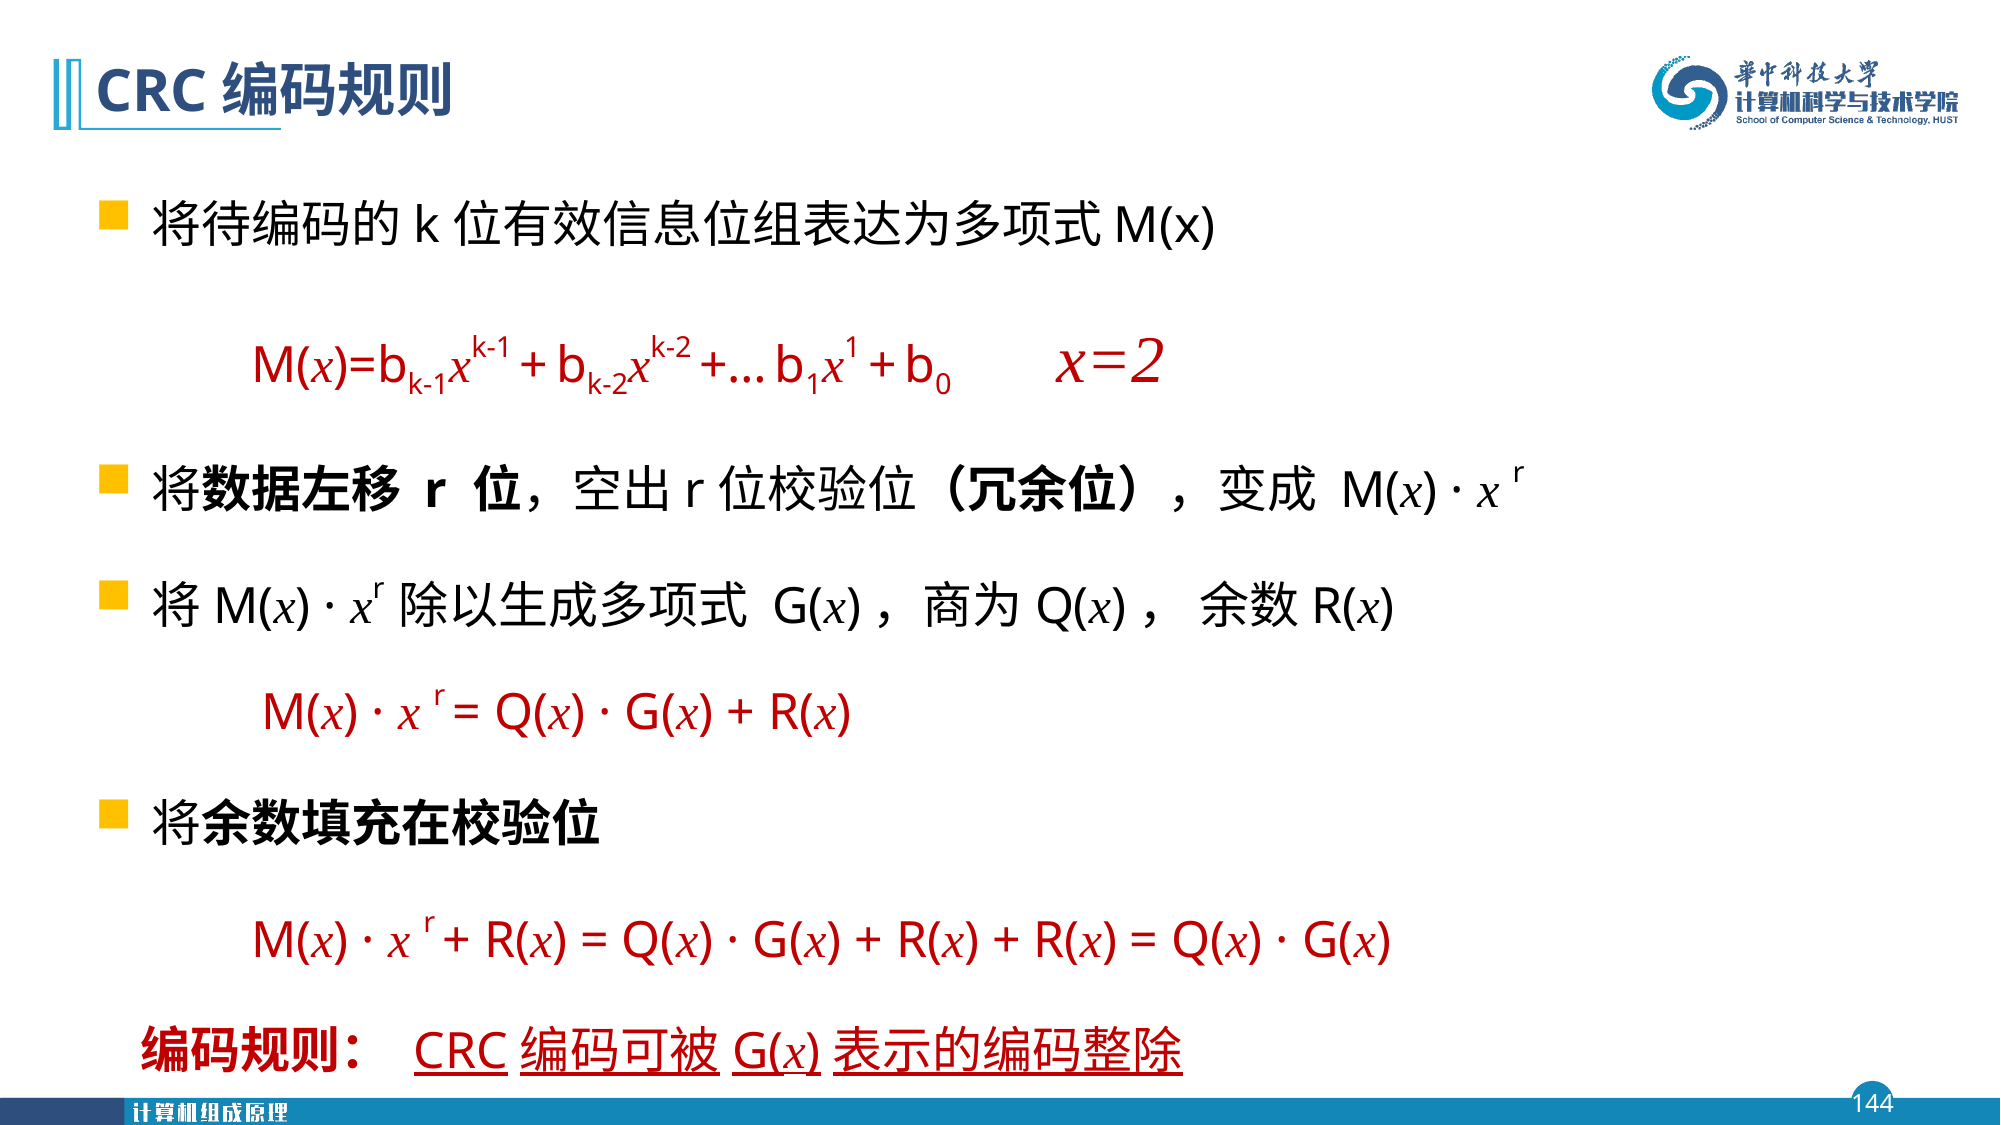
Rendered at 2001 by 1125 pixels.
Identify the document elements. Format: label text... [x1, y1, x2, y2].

title CRC编码规则 [80, 42, 1805, 144]
picture [1805, 56, 1958, 130]
list 将待编码的k位有效信息位组表达为多项式M(x) M(x)=bk-1xk-1 + bk-2xk-2 +… b1x1 + b0 x=2 将数据左移 r 位，空出r位校验位（冗余位），变成 M(x) · x r 将M(x) · xr 除以生成多项式 G(x)，商为Q(x)， 余数R(x) M(x) · x r = Q(x) · G(x) + R(x) 将余数填充在校验位 M(x) · x r + R(x) = Q(x) · G(x) + R(x) + R(x) = Q(x) · G(x) 编码规则： CRC编码可被G(x)表示的编码整除 [80, 154, 1949, 1125]
